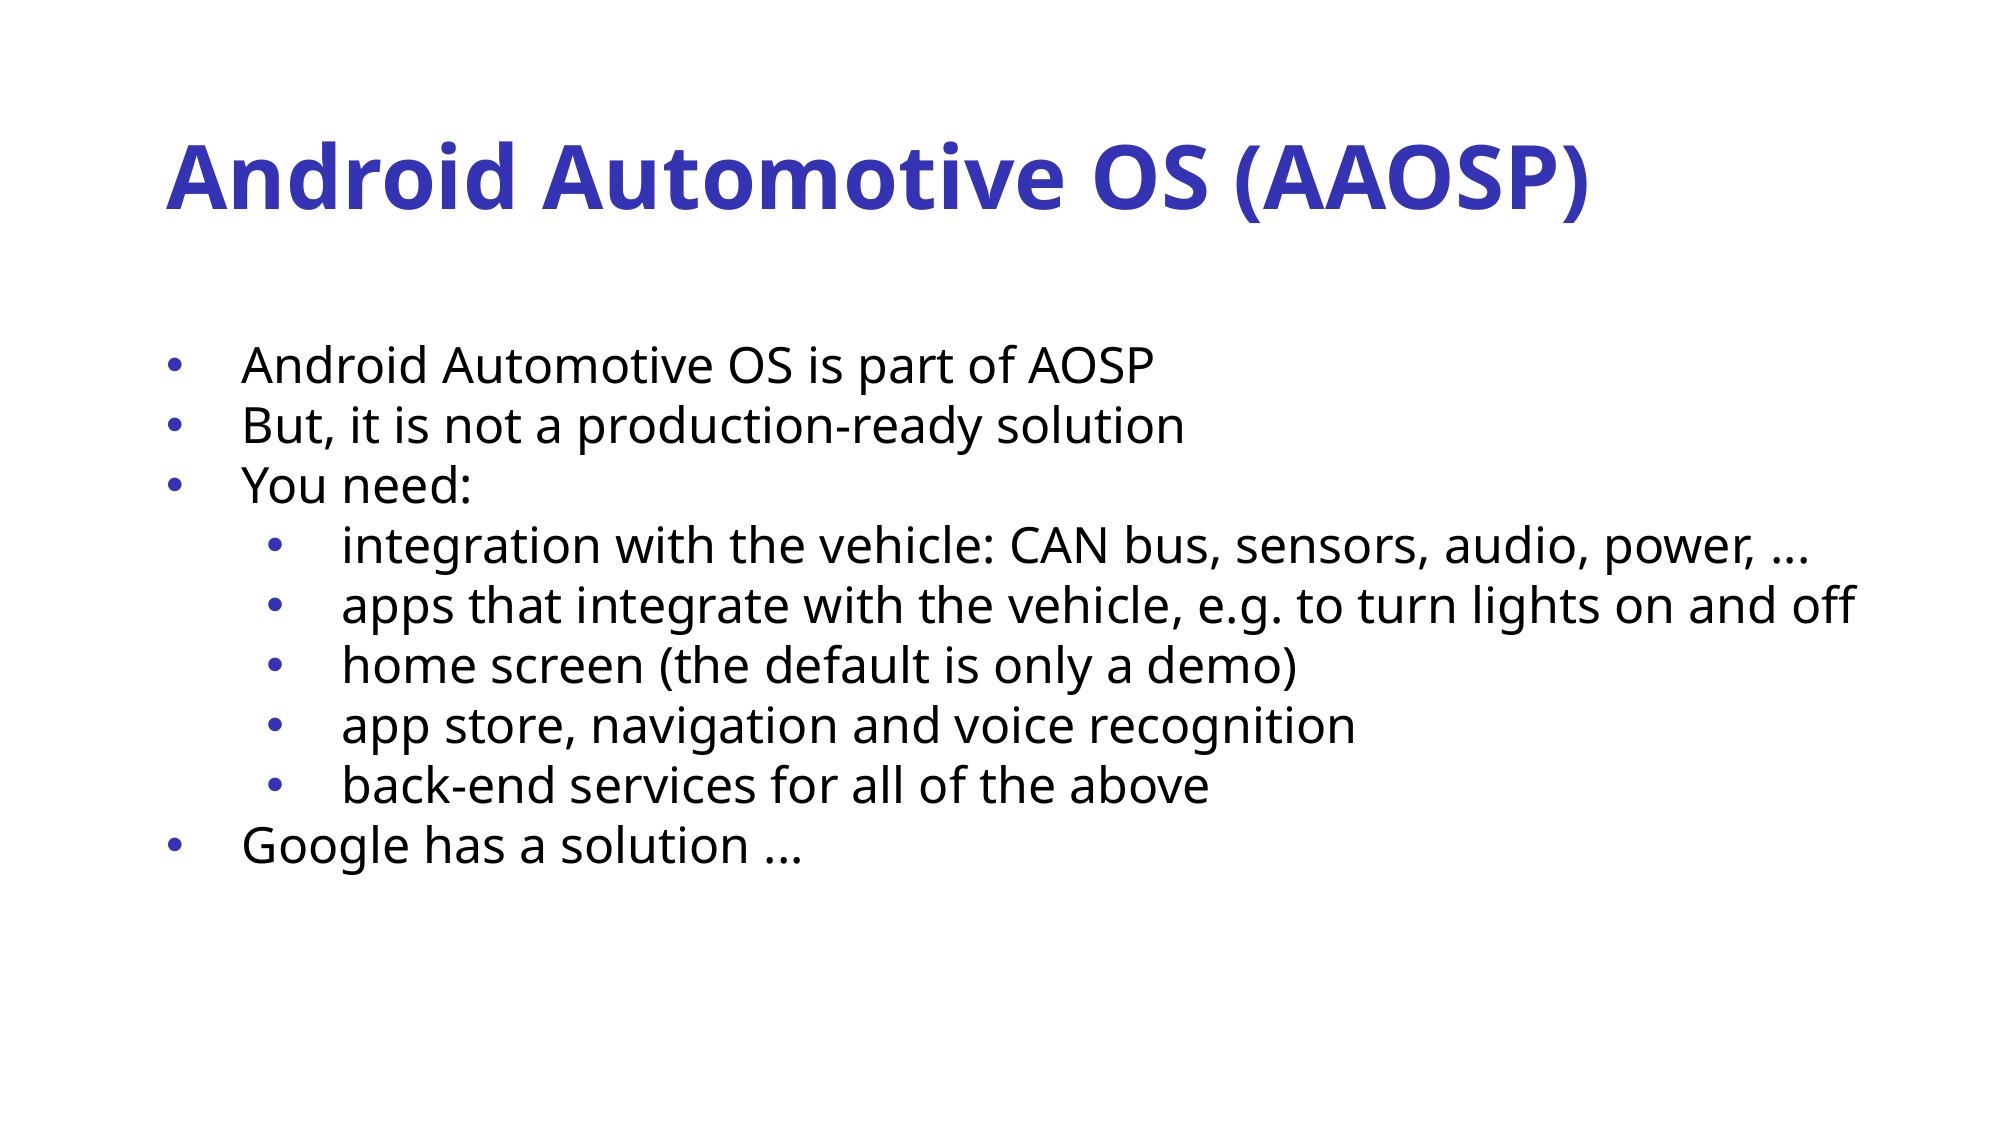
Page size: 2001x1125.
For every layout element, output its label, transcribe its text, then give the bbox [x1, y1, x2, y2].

text_box Android Automotive OS (AAOSP) Android Automotive OS is part of AOSP But, it is not a production-ready solution You need: integration with the vehicle: CAN bus, sensors, audio, power, ... apps that integrate with the vehicle, e.g. to turn lights on and off home screen (the default is only a demo) app store, navigation and voice recognition back-end services for all of the above Google has a solution ... [151, 113, 1954, 942]
